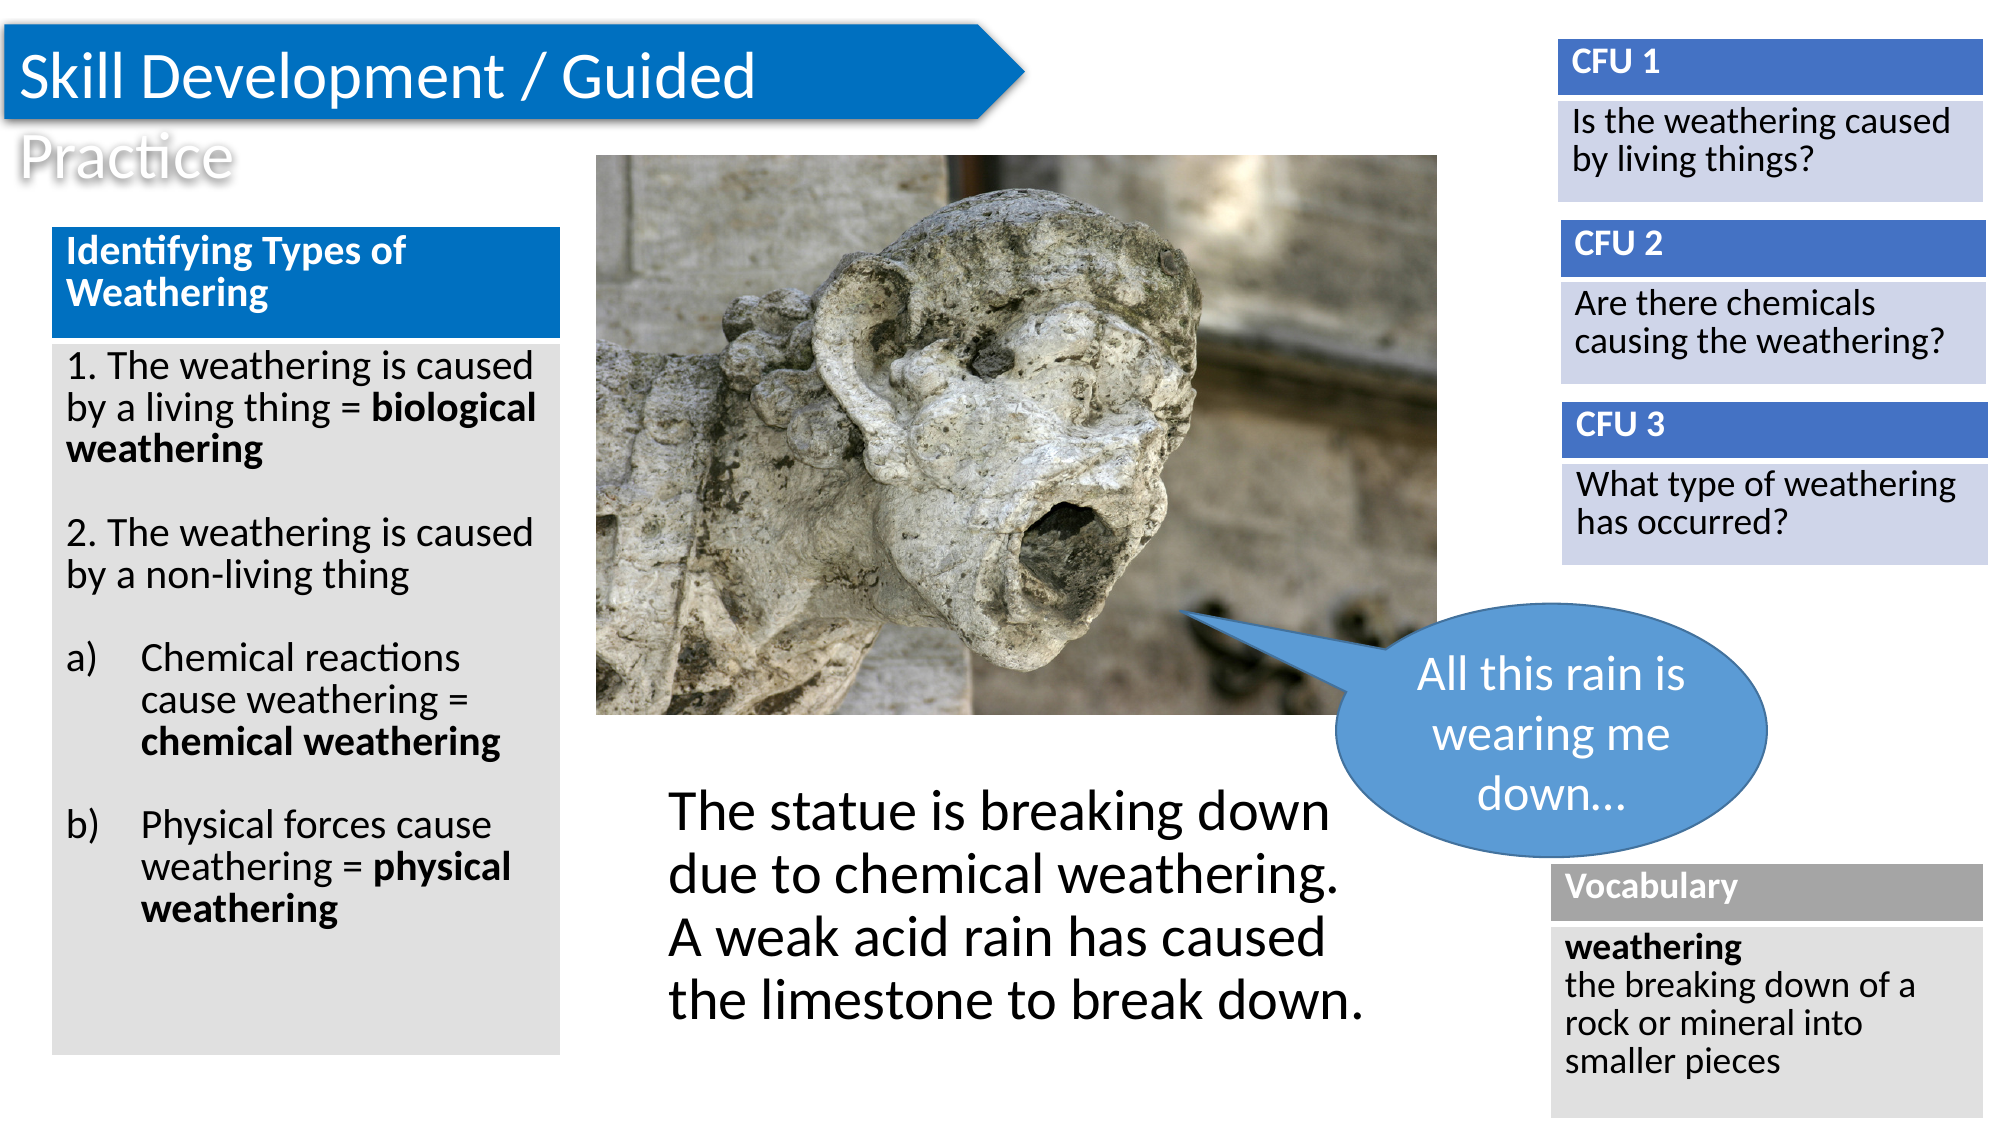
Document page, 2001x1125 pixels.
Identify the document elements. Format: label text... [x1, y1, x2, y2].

table_cell Are there chemicals causing the weathering? [1561, 282, 1986, 384]
table_header CFU 2 [1561, 220, 1986, 277]
text_box All this rain is wearing me down… [1335, 602, 1768, 859]
text_box Skill Development / Guided Practice [4, 24, 1025, 119]
table_cell 1. The weathering is caused by a living thing = biological weathering 2. The weathering is caused by a non-living thing Chemical reactions cause weathering = chemical weathering Physical forces cause weathering = physical weathering [52, 344, 560, 1055]
table_cell Is the weathering caused by living things? [1558, 101, 1983, 202]
table_cell What type of weathering has occurred? [1562, 464, 1988, 565]
picture [596, 155, 1437, 715]
table_header Vocabulary [1551, 864, 1983, 921]
table_header CFU 3 [1562, 402, 1988, 458]
table_header Identifying Types of Weathering [52, 227, 560, 338]
text_box The statue is breaking down due to chemical weathering. A weak acid rain has caused the limestone to break down. [653, 772, 1401, 1125]
table_header CFU 1 [1558, 39, 1983, 95]
table_cell weathering the breaking down of a rock or mineral into smaller pieces [1551, 927, 1983, 1118]
